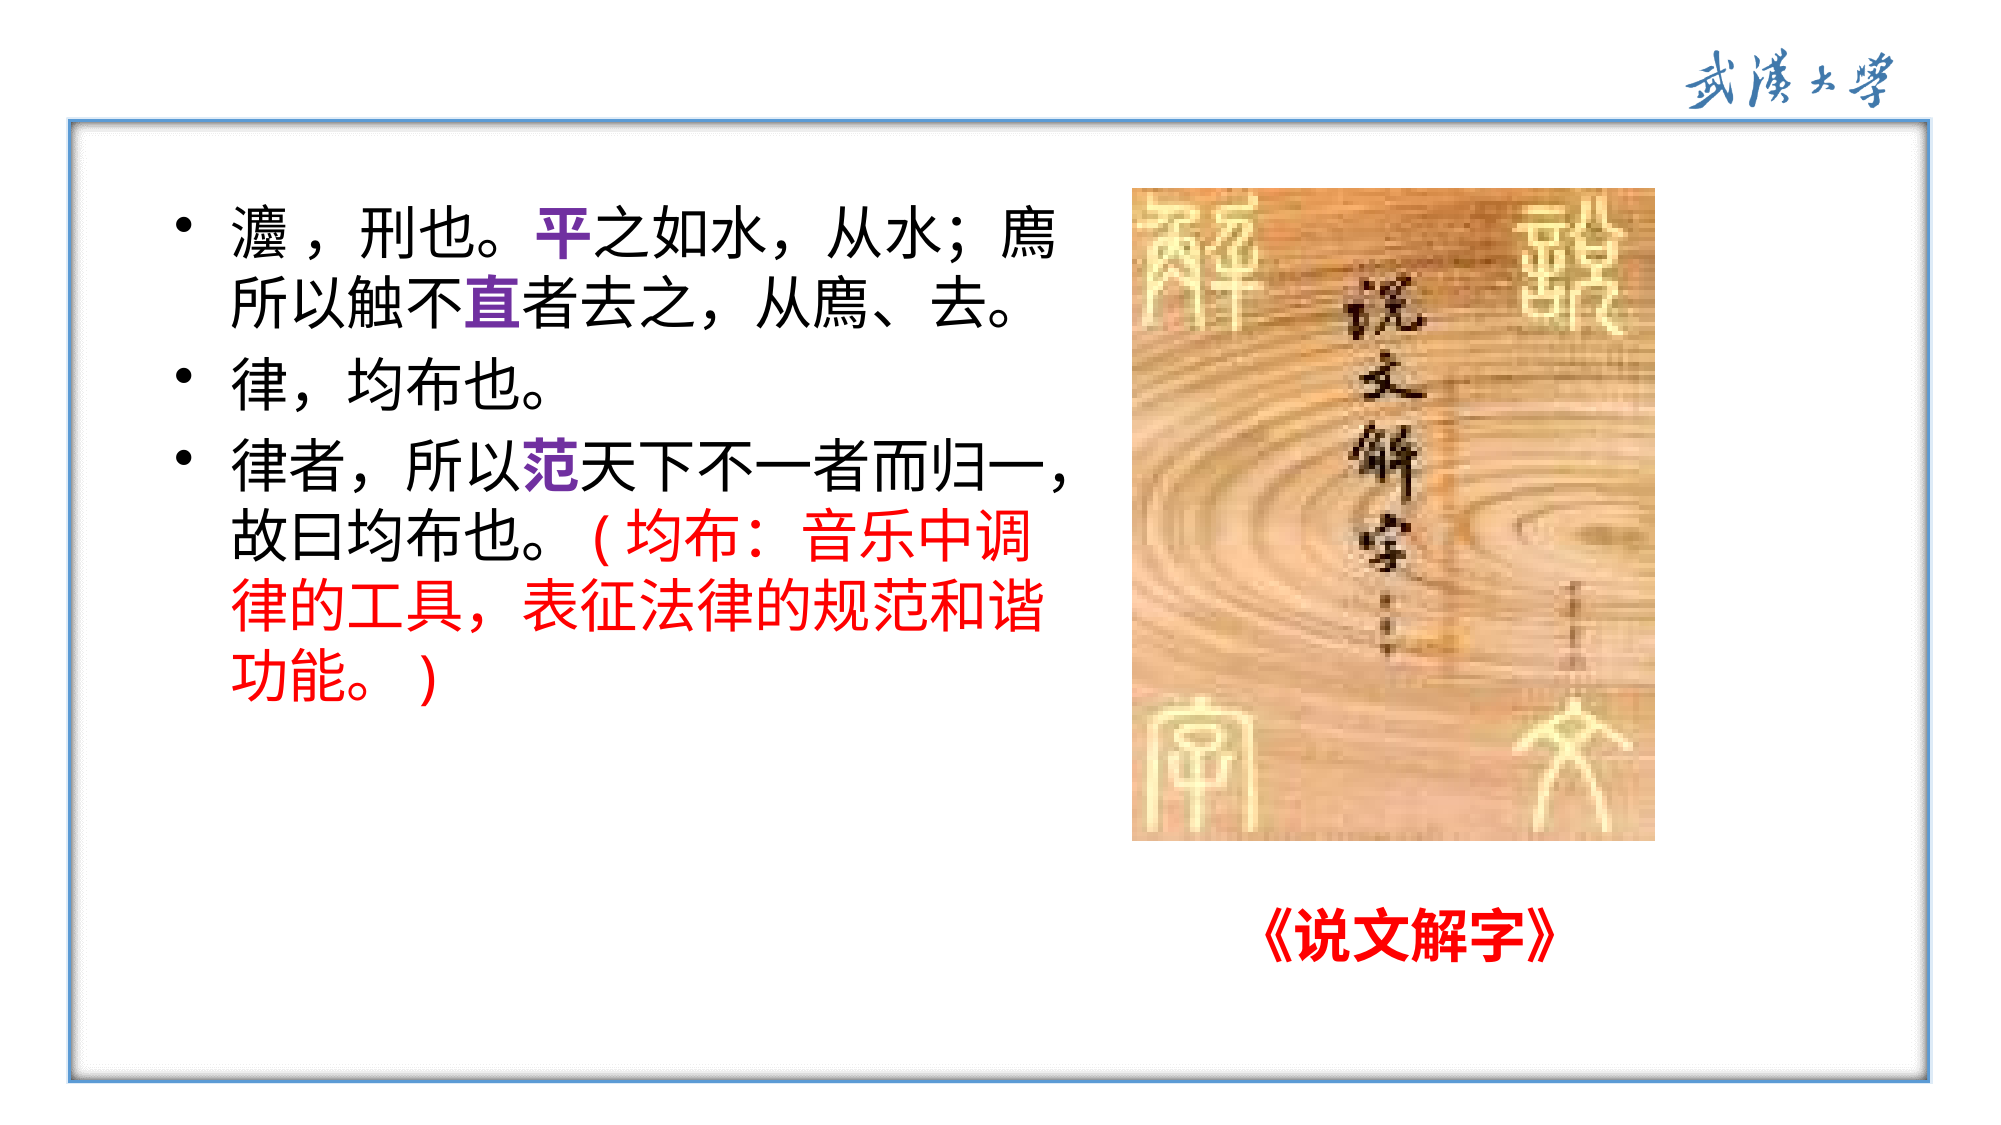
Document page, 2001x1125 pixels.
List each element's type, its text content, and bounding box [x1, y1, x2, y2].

text_box 灋 ，刑也。平之如水，从水；廌所以触不直者去之，从廌、去。 律，均布也。 律者，所以范天下不一者而归一，故曰均布也。(均布：音乐中调律的工具，表征法律的规范和谐功能。) [159, 188, 1100, 945]
picture [66, 117, 1933, 1084]
text_box 《说文解字》 [1220, 891, 1655, 977]
